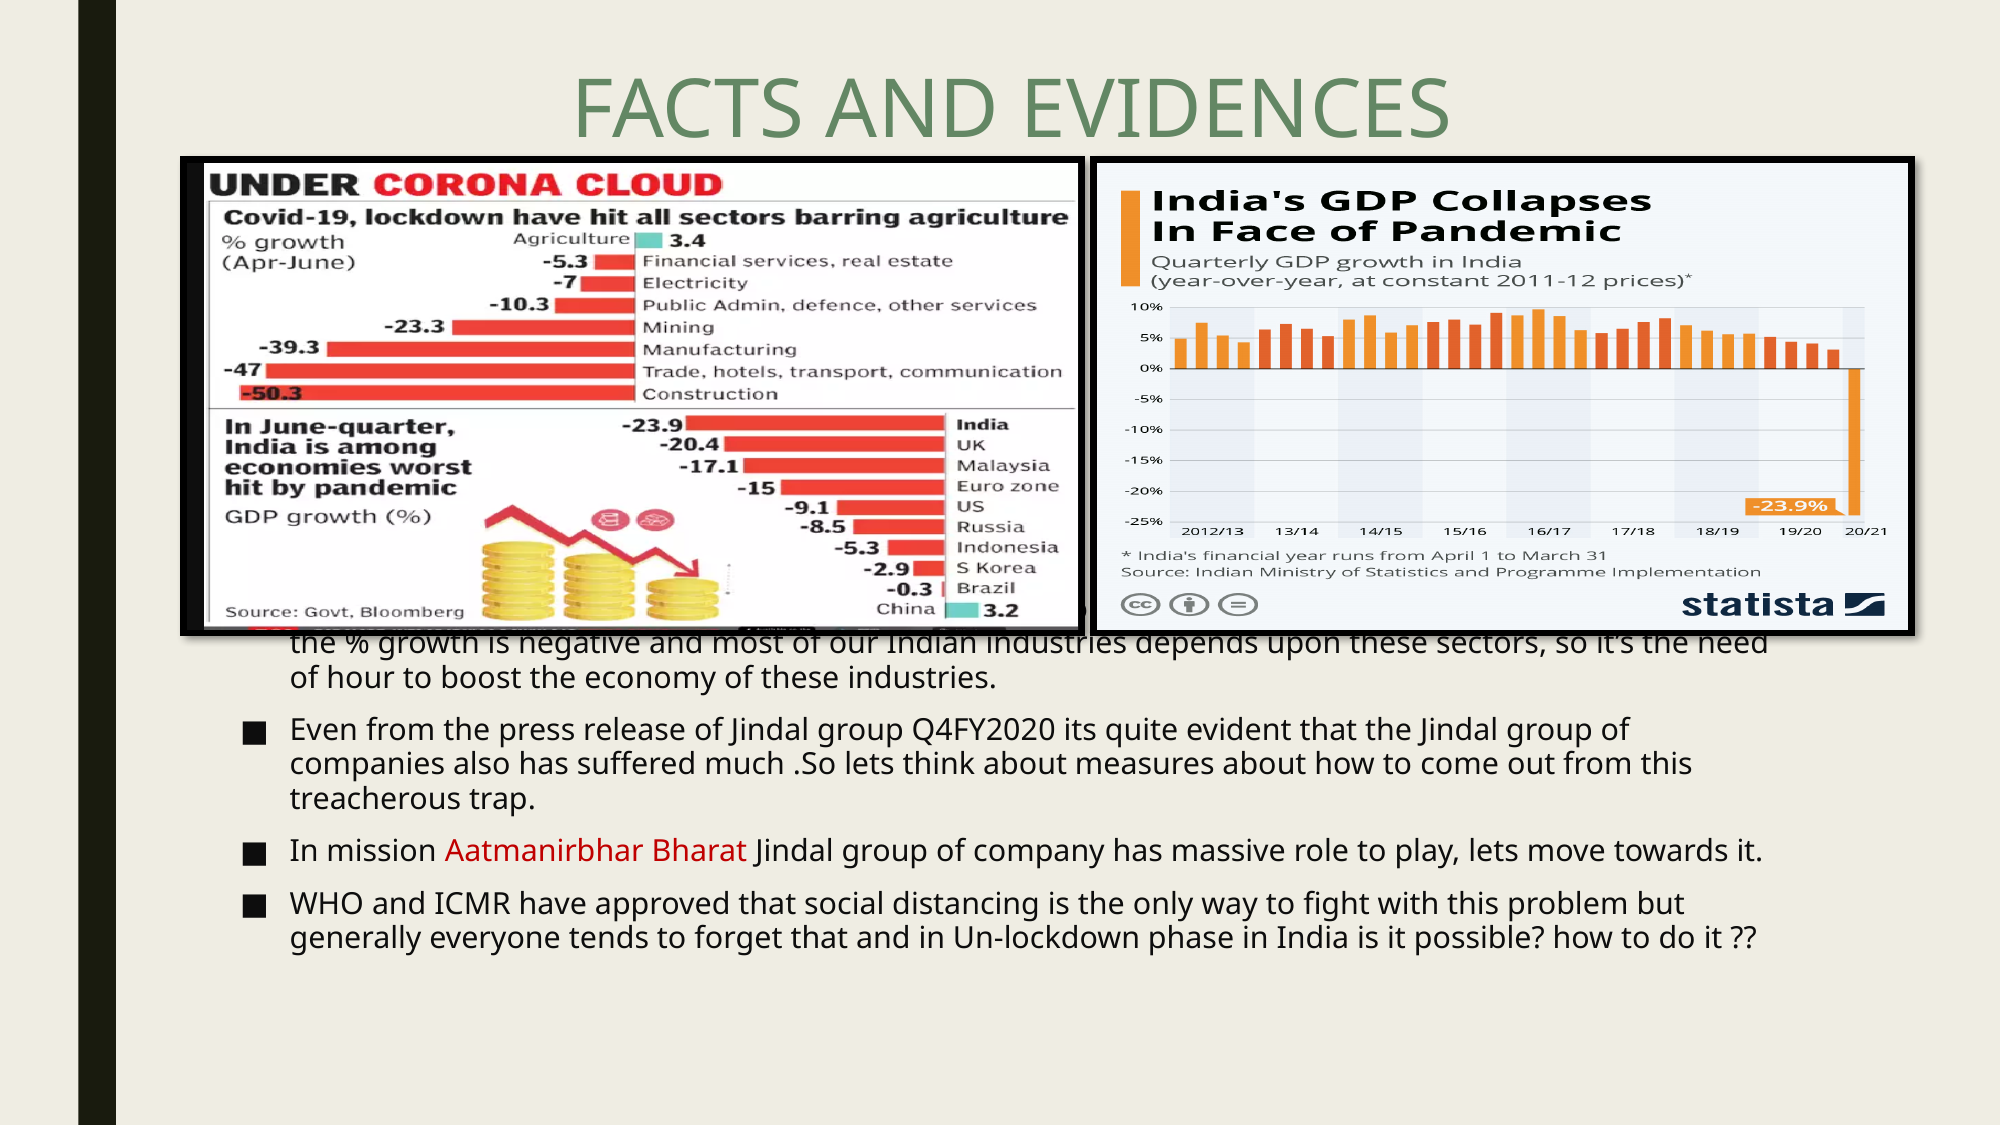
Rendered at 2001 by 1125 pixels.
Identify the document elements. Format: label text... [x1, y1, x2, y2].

picture [186, 162, 1079, 630]
picture [1096, 162, 1909, 630]
title FACTS AND EVIDENCES [225, 60, 1800, 156]
list Its clear from these graphs that Indian economy is in doldrums and in mining and manufacturing sector the % growth is negative and most of our Indian industries depends upon these sectors, so it’s the need of hour to boost the economy of these industries. Even from the press release of Jindal group Q4FY2020 its quite evident that the Jindal group of companies also has suffered much .So lets think about measures about how to come out from this treacherous trap. In mission Aatmanirbhar Bharat Jindal group of company has massive role to play, lets move towards it. WHO and ICMR have approved that social distancing is the only way to fight with this problem but generally everyone tends to forget that and in Un-lockdown phase in India is it possible? how to do it ?? [225, 643, 1800, 1036]
